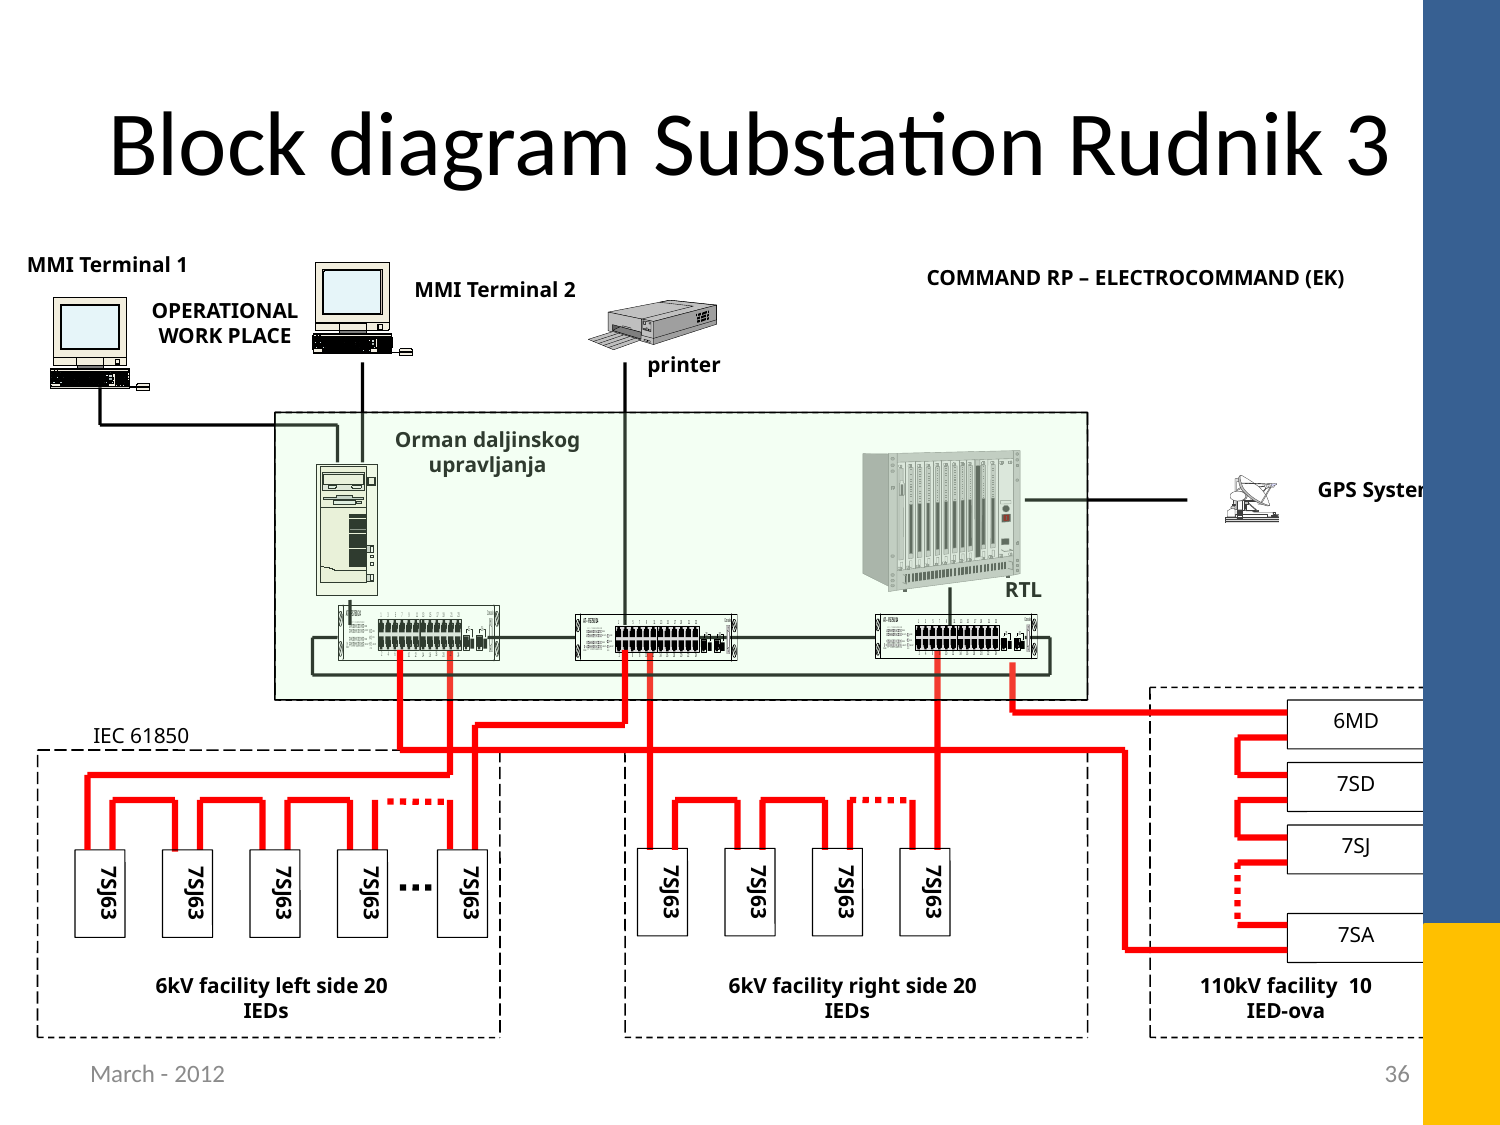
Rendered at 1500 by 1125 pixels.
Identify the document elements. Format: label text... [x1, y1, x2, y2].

text_box [274, 518, 1088, 700]
text_box 110kV facility 10 IED-ova [1162, 971, 1398, 1025]
text_box GPS System [1299, 474, 1423, 504]
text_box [899, 848, 951, 937]
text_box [587, 299, 718, 351]
text_box [274, 412, 1088, 517]
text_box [862, 449, 1022, 594]
slide_number March - 2012 [75, 1042, 425, 1103]
text_box printer [624, 350, 732, 379]
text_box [812, 848, 863, 937]
text_box 6kV facility right side 20 IEDs [706, 971, 988, 1025]
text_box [74, 849, 126, 938]
text_box [1423, 0, 1500, 923]
text_box IEC 61850 [49, 721, 216, 750]
text_box [1423, 923, 1500, 1125]
text_box MMI Terminal 2 [416, 275, 591, 304]
text_box COMMAND RP – ELECTROCOMMAND (EK) [862, 262, 1397, 291]
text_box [1287, 913, 1426, 963]
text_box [1224, 474, 1280, 524]
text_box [637, 848, 688, 937]
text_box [249, 849, 301, 938]
title Block diagram Substation Rudnik 3 [75, 45, 1423, 233]
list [874, 612, 1038, 661]
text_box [312, 462, 380, 601]
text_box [724, 848, 776, 937]
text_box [574, 612, 738, 663]
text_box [337, 849, 388, 938]
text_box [437, 849, 488, 938]
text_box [1287, 699, 1426, 750]
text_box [1287, 762, 1426, 812]
text_box 6kV facility left side 20 IEDs [125, 971, 407, 1025]
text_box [1287, 824, 1426, 875]
slide_number 36 [1074, 1042, 1425, 1103]
text_box OPERATIONAL WORK PLACE [150, 296, 307, 350]
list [337, 603, 501, 663]
text_box MMI Terminal 1 [0, 249, 204, 279]
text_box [162, 849, 213, 938]
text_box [312, 262, 413, 356]
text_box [49, 297, 151, 391]
